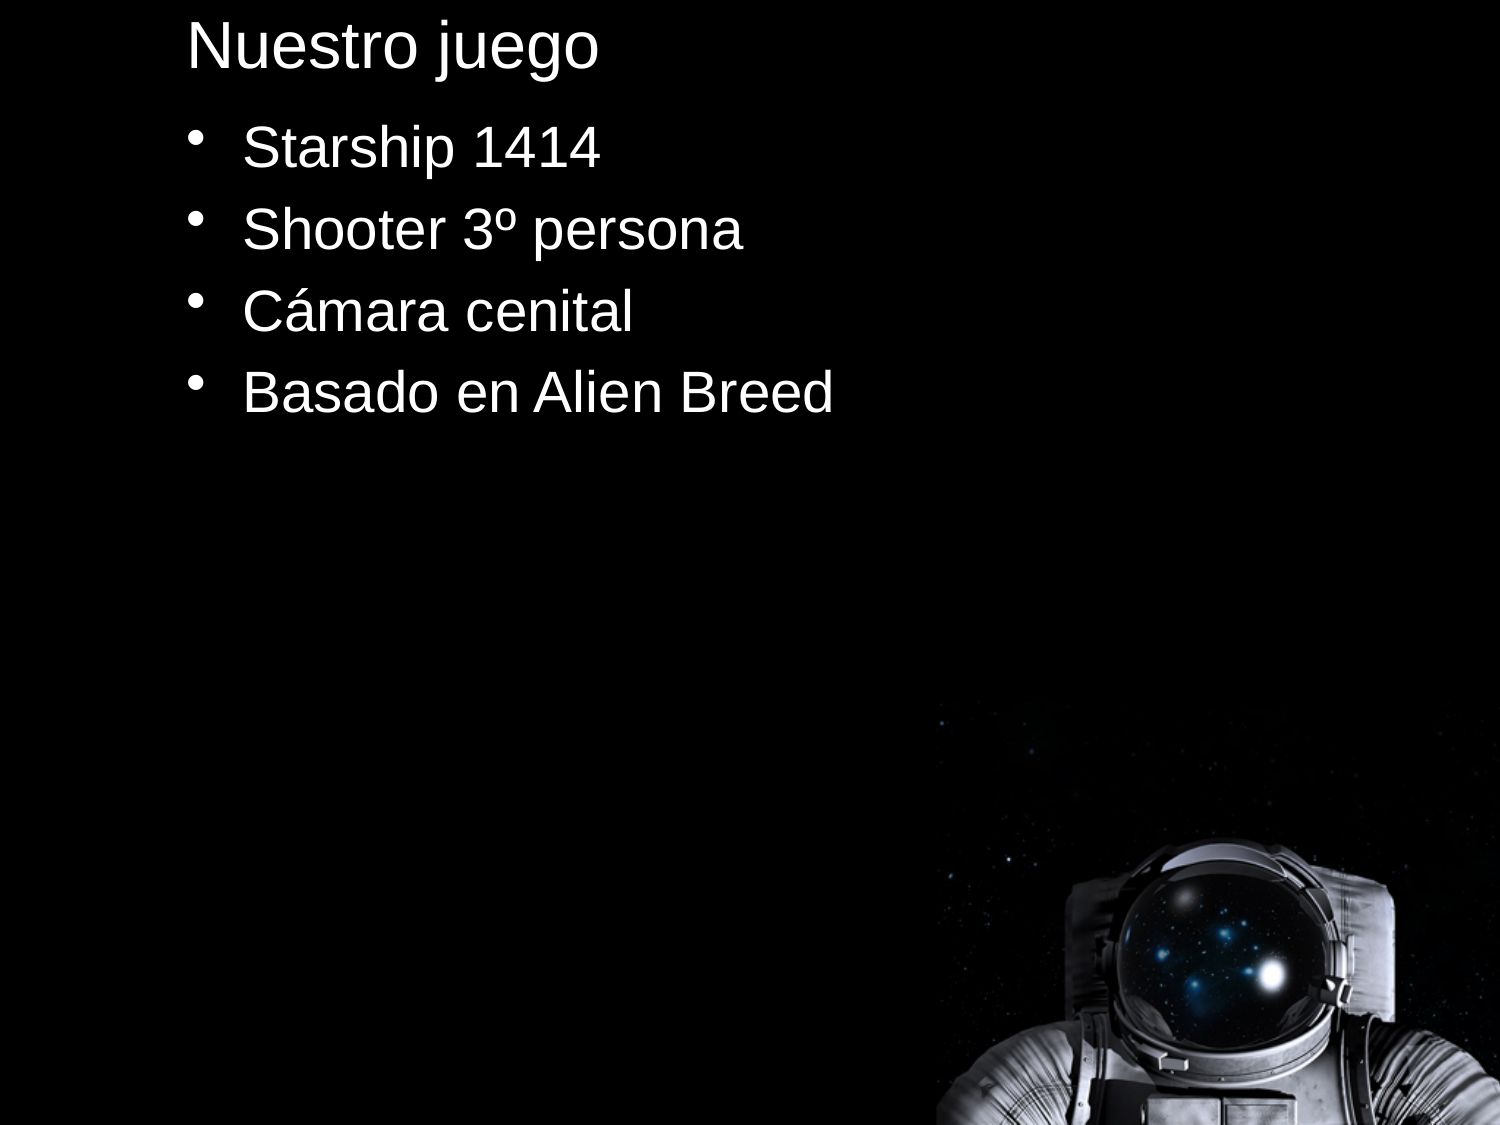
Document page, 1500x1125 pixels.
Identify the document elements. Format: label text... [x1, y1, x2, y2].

title Nuestro juego [171, 0, 1164, 84]
picture [0, 0, 1500, 1125]
list Starship 1414 Shooter 3º persona Cámara cenital Basado en Alien Breed [171, 101, 1246, 965]
